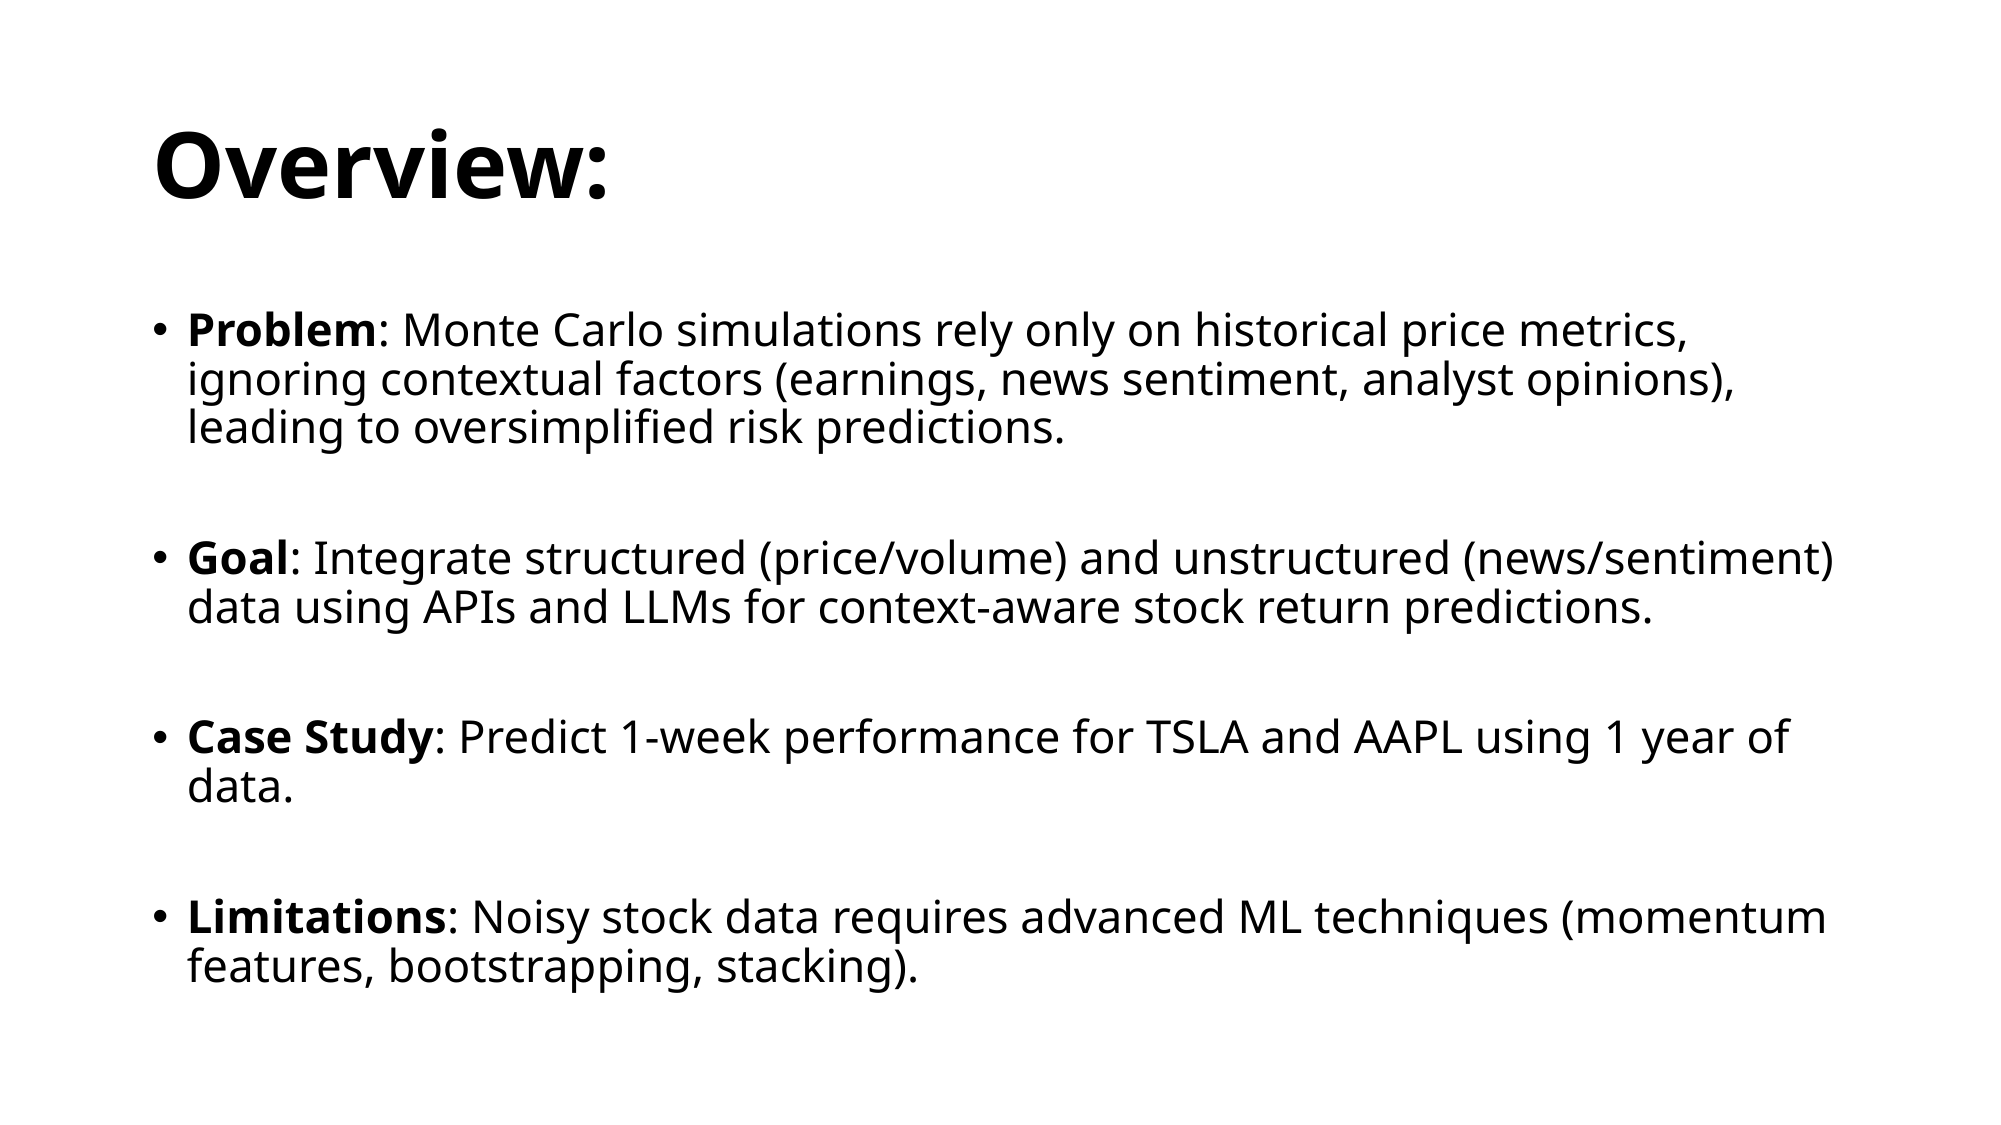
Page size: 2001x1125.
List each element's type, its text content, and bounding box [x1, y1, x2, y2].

list Problem: Monte Carlo simulations rely only on historical price metrics, ignoring contextual factors (earnings, news sentiment, analyst opinions), leading to oversimplified risk predictions. Goal: Integrate structured (price/volume) and unstructured (news/sentiment) data using APIs and LLMs for context-aware stock return predictions. Case Study: Predict 1-week performance for TSLA and AAPL using 1 year of data. Limitations: Noisy stock data requires advanced ML techniques (momentum features, bootstrapping, stacking). [137, 299, 1863, 1014]
title Overview: [137, 59, 1863, 278]
